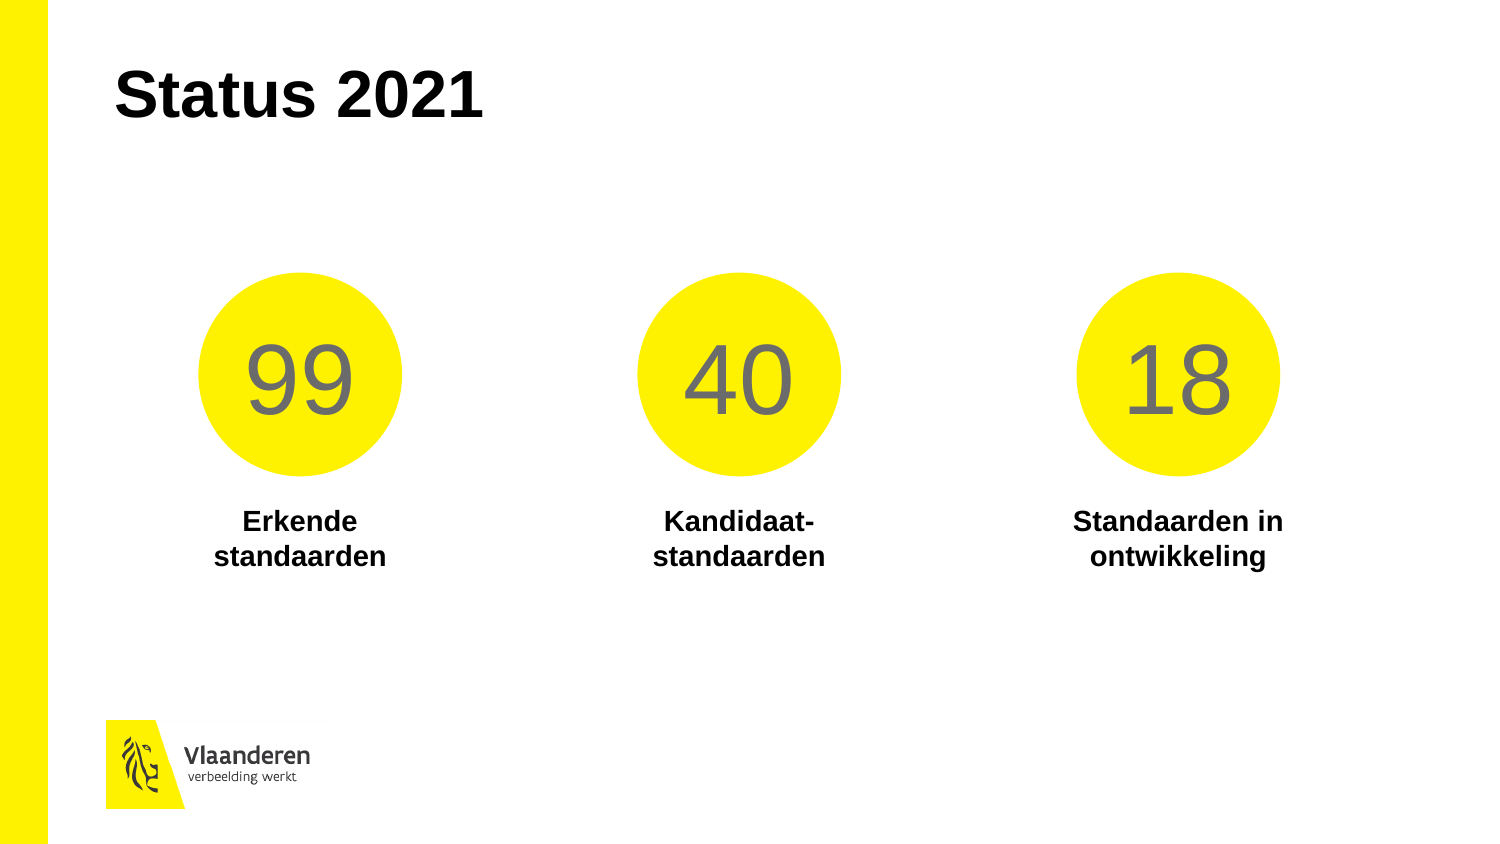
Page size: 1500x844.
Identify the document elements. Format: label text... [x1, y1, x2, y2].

text_box Status 2021 [103, 44, 1397, 167]
picture [106, 720, 333, 809]
text_box Erkende standaarden [178, 494, 422, 580]
text_box 40 [637, 272, 842, 477]
text_box Kandidaat- standaarden [617, 494, 861, 580]
text_box 18 [1076, 272, 1281, 477]
text_box Standaarden in ontwikkeling [1056, 494, 1300, 580]
text_box 99 [198, 272, 403, 477]
